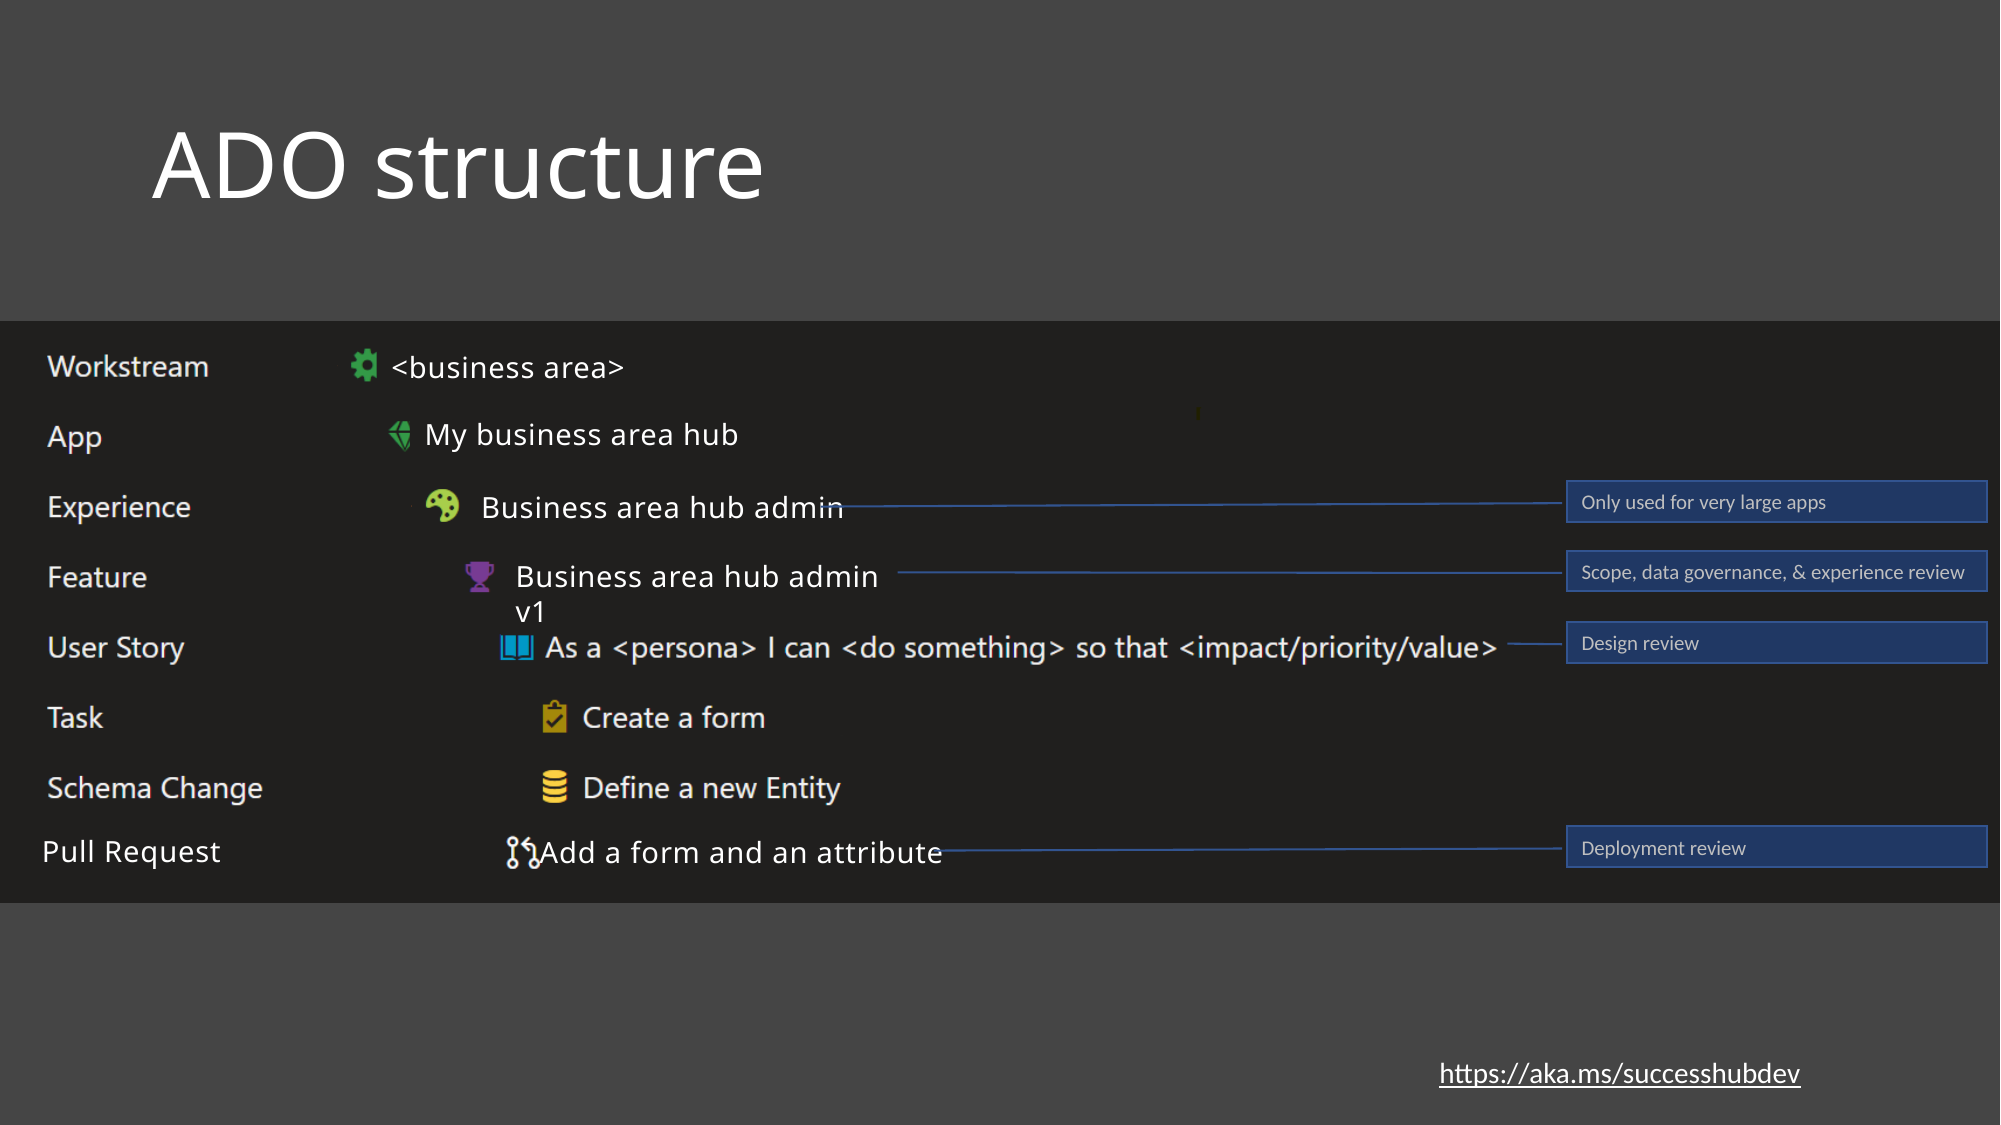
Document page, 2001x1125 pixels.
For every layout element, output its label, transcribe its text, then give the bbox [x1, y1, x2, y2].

text_box Scope, data governance, & experience review [1641, 550, 1988, 592]
text_box Pull Request [27, 826, 236, 876]
text_box [0, 320, 2000, 904]
picture [18, 337, 1642, 883]
text_box Design review [1641, 621, 1988, 664]
text_box Only used for very large apps [1641, 480, 1988, 523]
text_box Deployment review [1566, 825, 1988, 868]
text_box Deployment review [933, 847, 1563, 852]
text_box Add a form and an attribute [546, 827, 959, 877]
title ADO structure [137, 59, 1863, 278]
